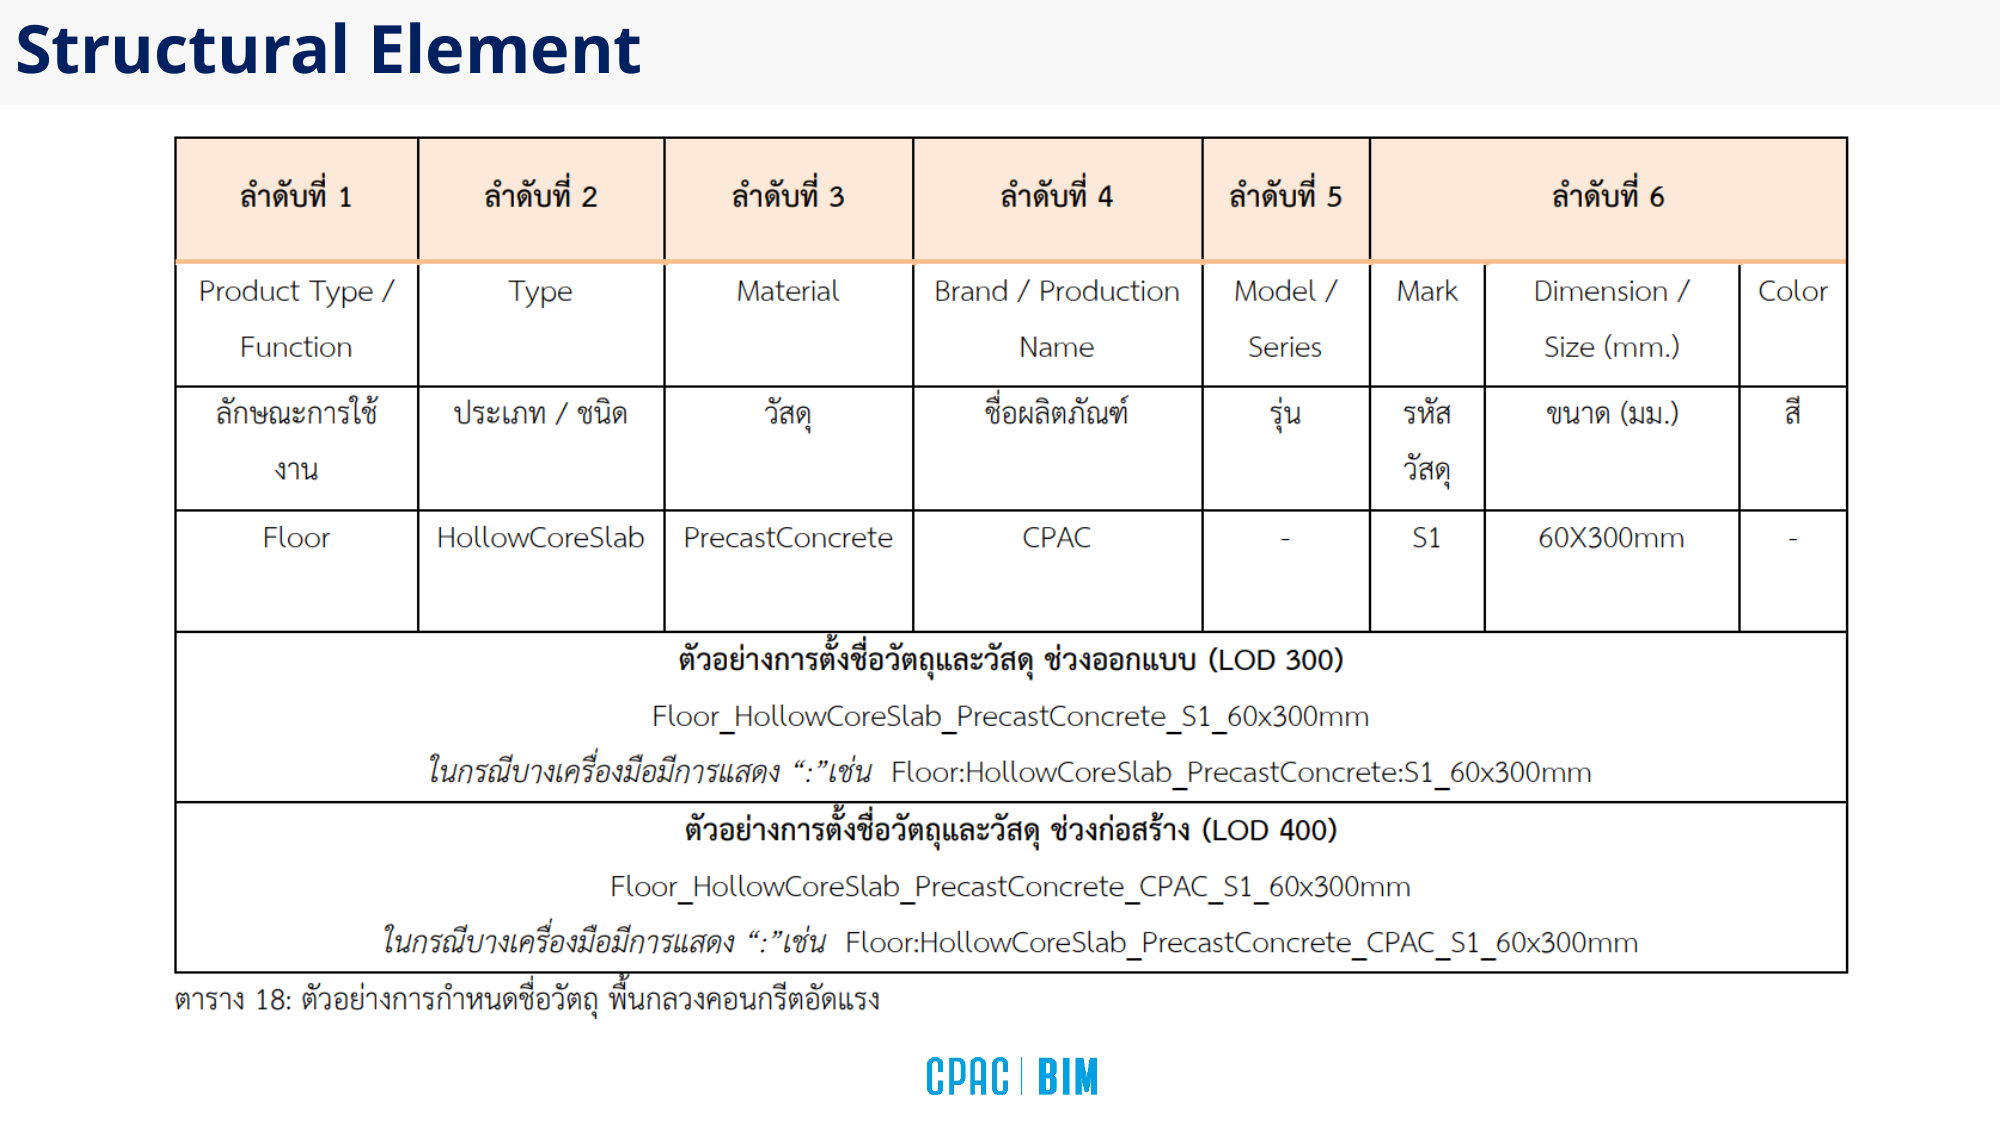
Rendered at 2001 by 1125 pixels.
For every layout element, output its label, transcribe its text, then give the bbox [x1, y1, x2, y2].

picture [975, 1085, 981, 1095]
picture [172, 133, 1852, 1019]
picture [997, 1057, 1097, 1095]
picture [981, 1057, 997, 1095]
picture [954, 1062, 961, 1081]
picture [975, 1062, 981, 1080]
picture [1082, 1084, 1091, 1095]
picture [932, 1057, 975, 1095]
text_box Structural Element [0, 0, 2000, 105]
